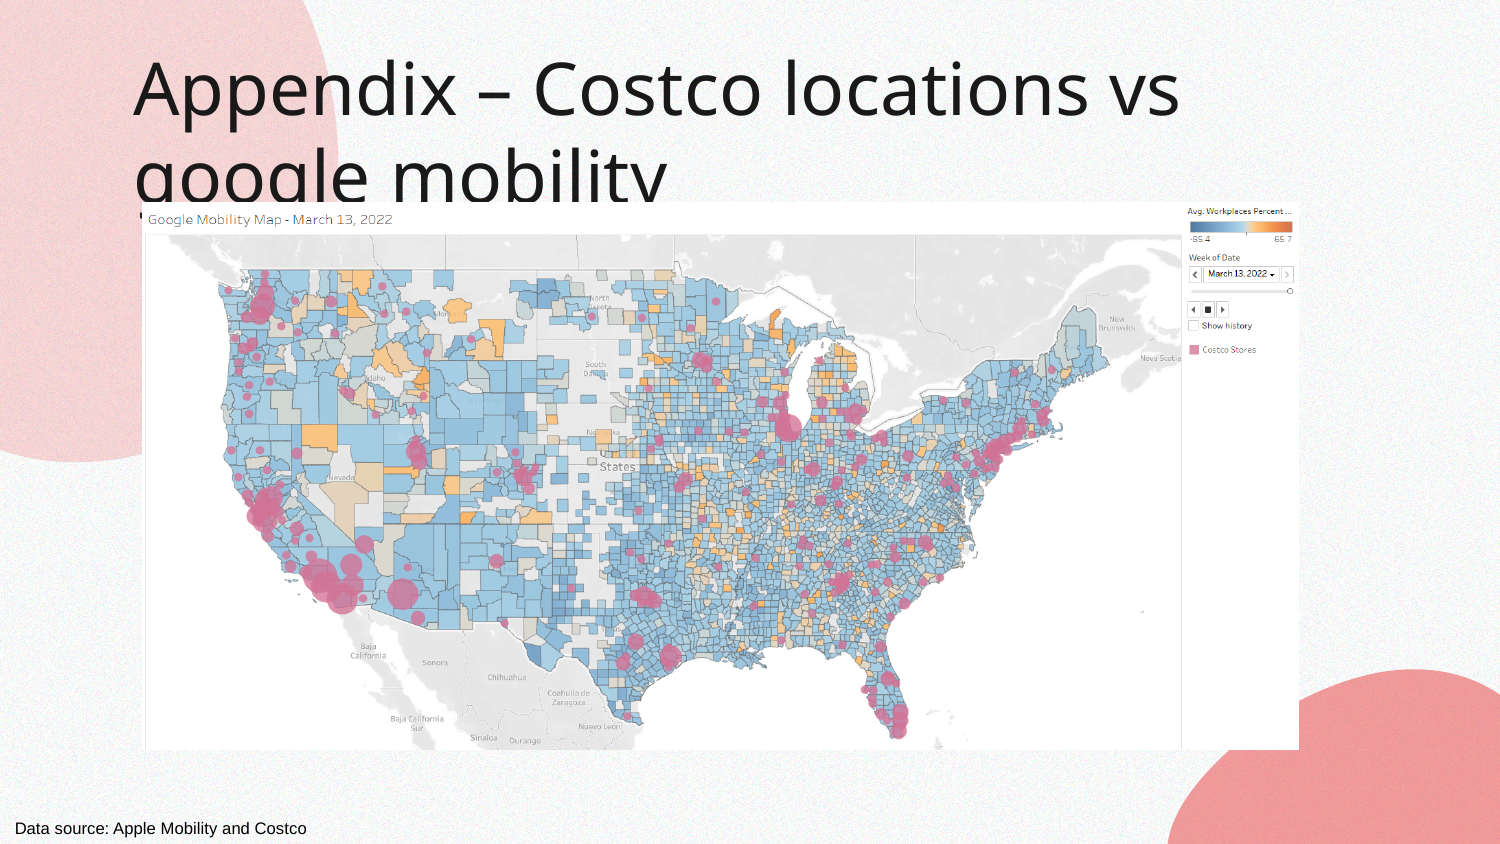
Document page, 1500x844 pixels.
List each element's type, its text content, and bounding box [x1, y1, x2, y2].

title Appendix – Costco locations vs google mobility [118, 93, 1382, 167]
text_box Data source: Apple Mobility and Costco [0, 810, 964, 844]
picture [0, 0, 1500, 844]
